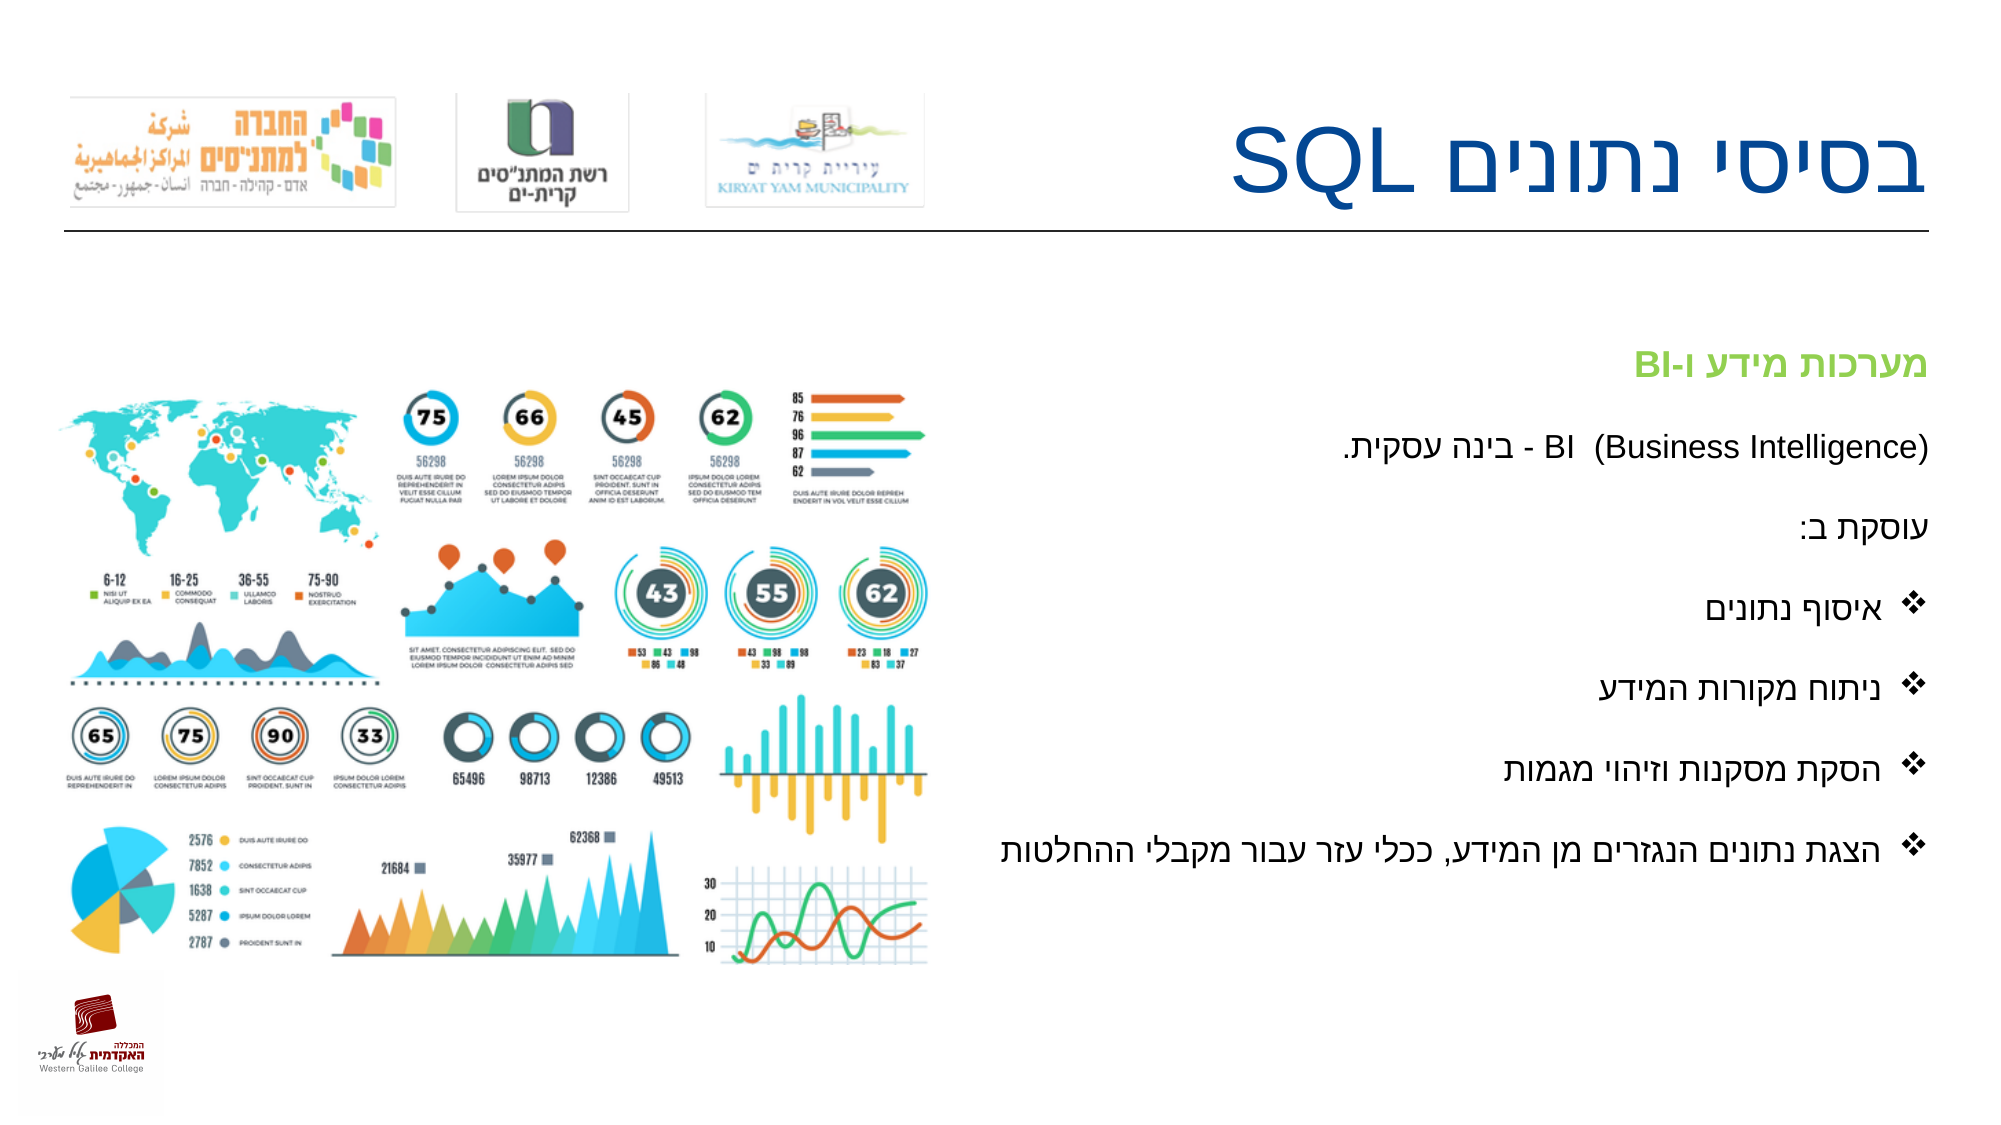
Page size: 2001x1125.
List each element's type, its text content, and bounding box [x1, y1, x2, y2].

picture [70, 93, 925, 213]
picture [18, 970, 164, 1116]
picture [16, 387, 979, 965]
text_box מערכות מידע ו-BI BI (Business Intelligence) - בינה עסקית. עוסקת ב: איסוף נתונים ניתוח מקורות המידע הסקת מסקנות וזיהוי מגמות הצגת נתונים הנגזרים מן המידע, ככלי עזר עבור מקבלי ההחלטות [924, 309, 1930, 1043]
title בסיסי נתונים SQL [64, 55, 1930, 221]
